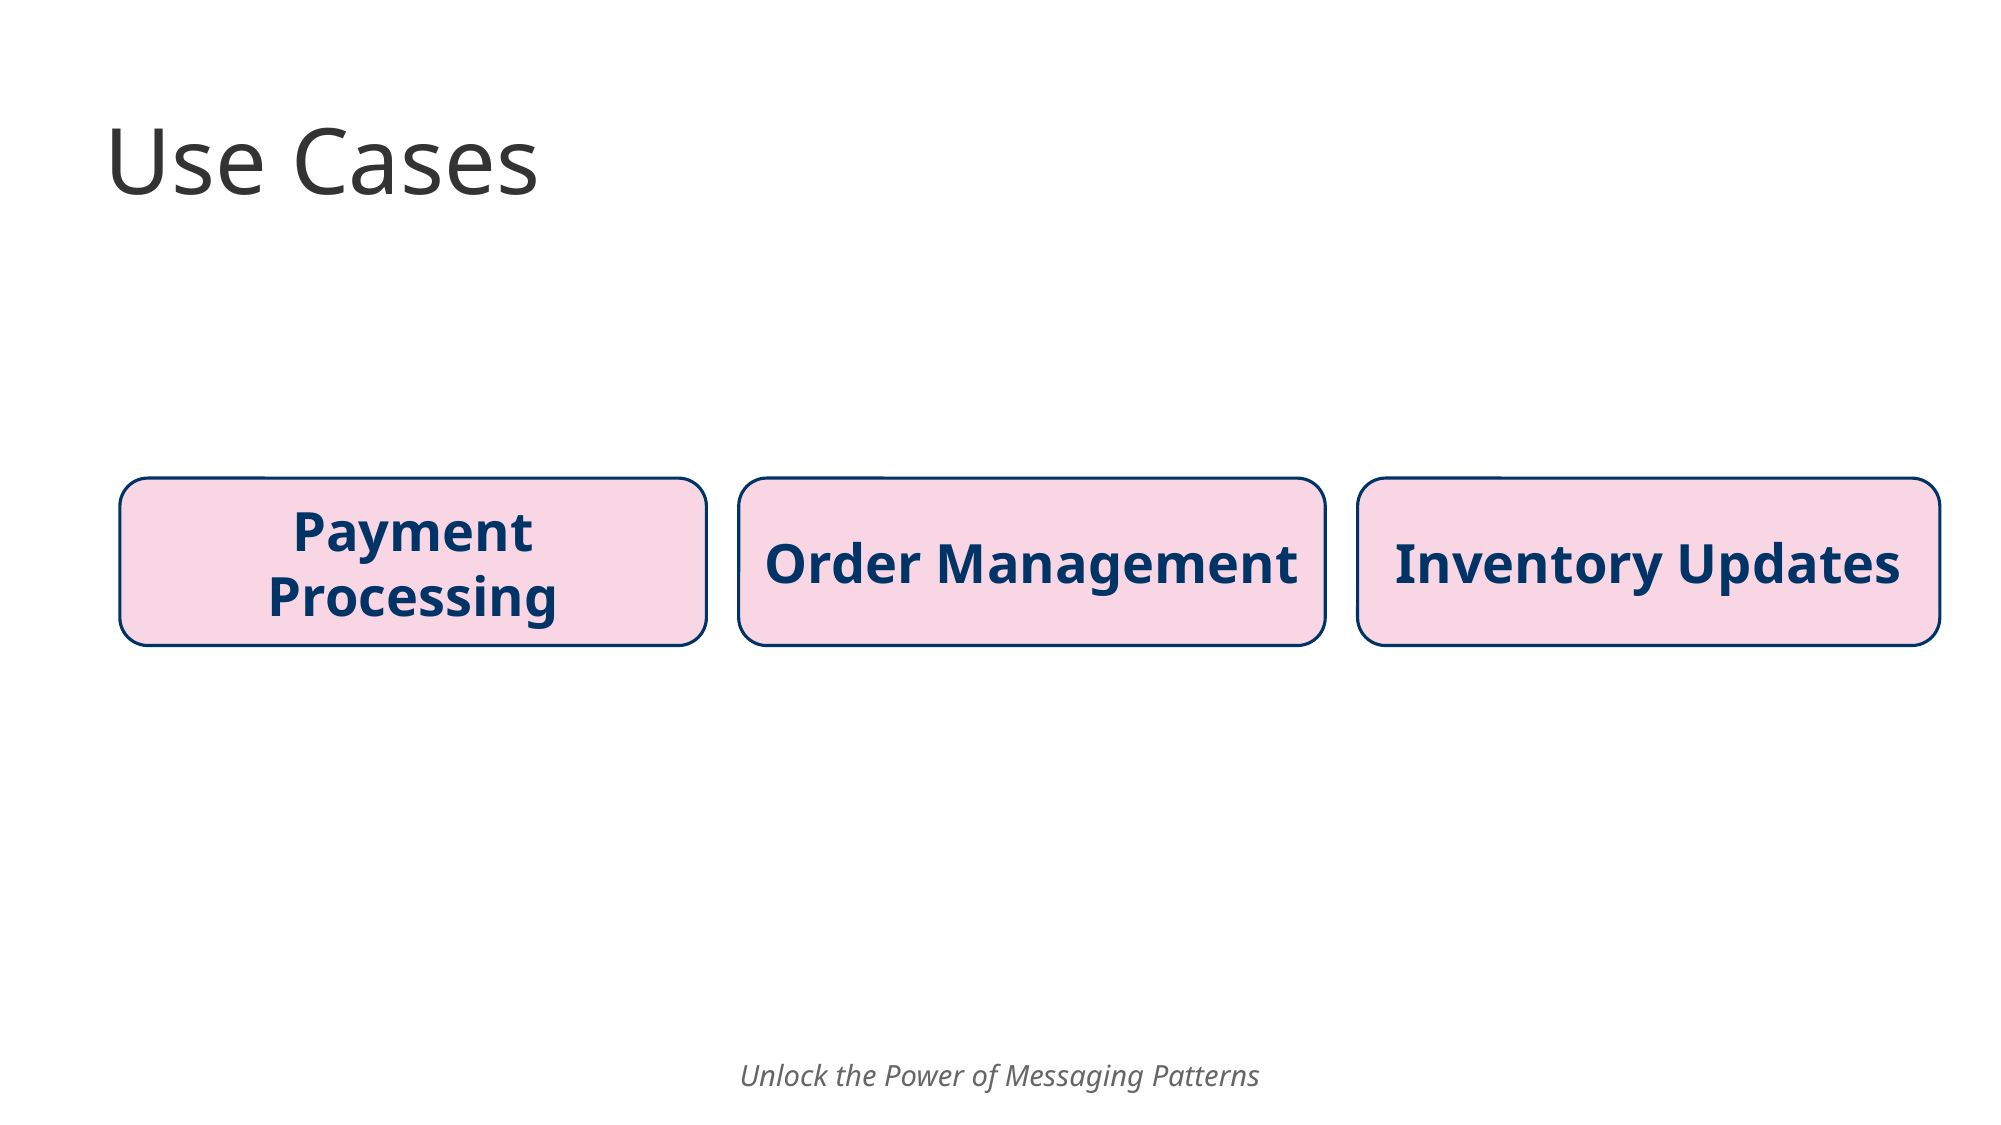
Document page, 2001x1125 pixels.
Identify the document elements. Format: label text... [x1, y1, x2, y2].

text_box Inventory Updates [1355, 476, 1942, 648]
title Use Cases [89, 75, 1911, 255]
text_box Payment Processing [118, 476, 708, 648]
text_box Order Management [737, 476, 1327, 648]
